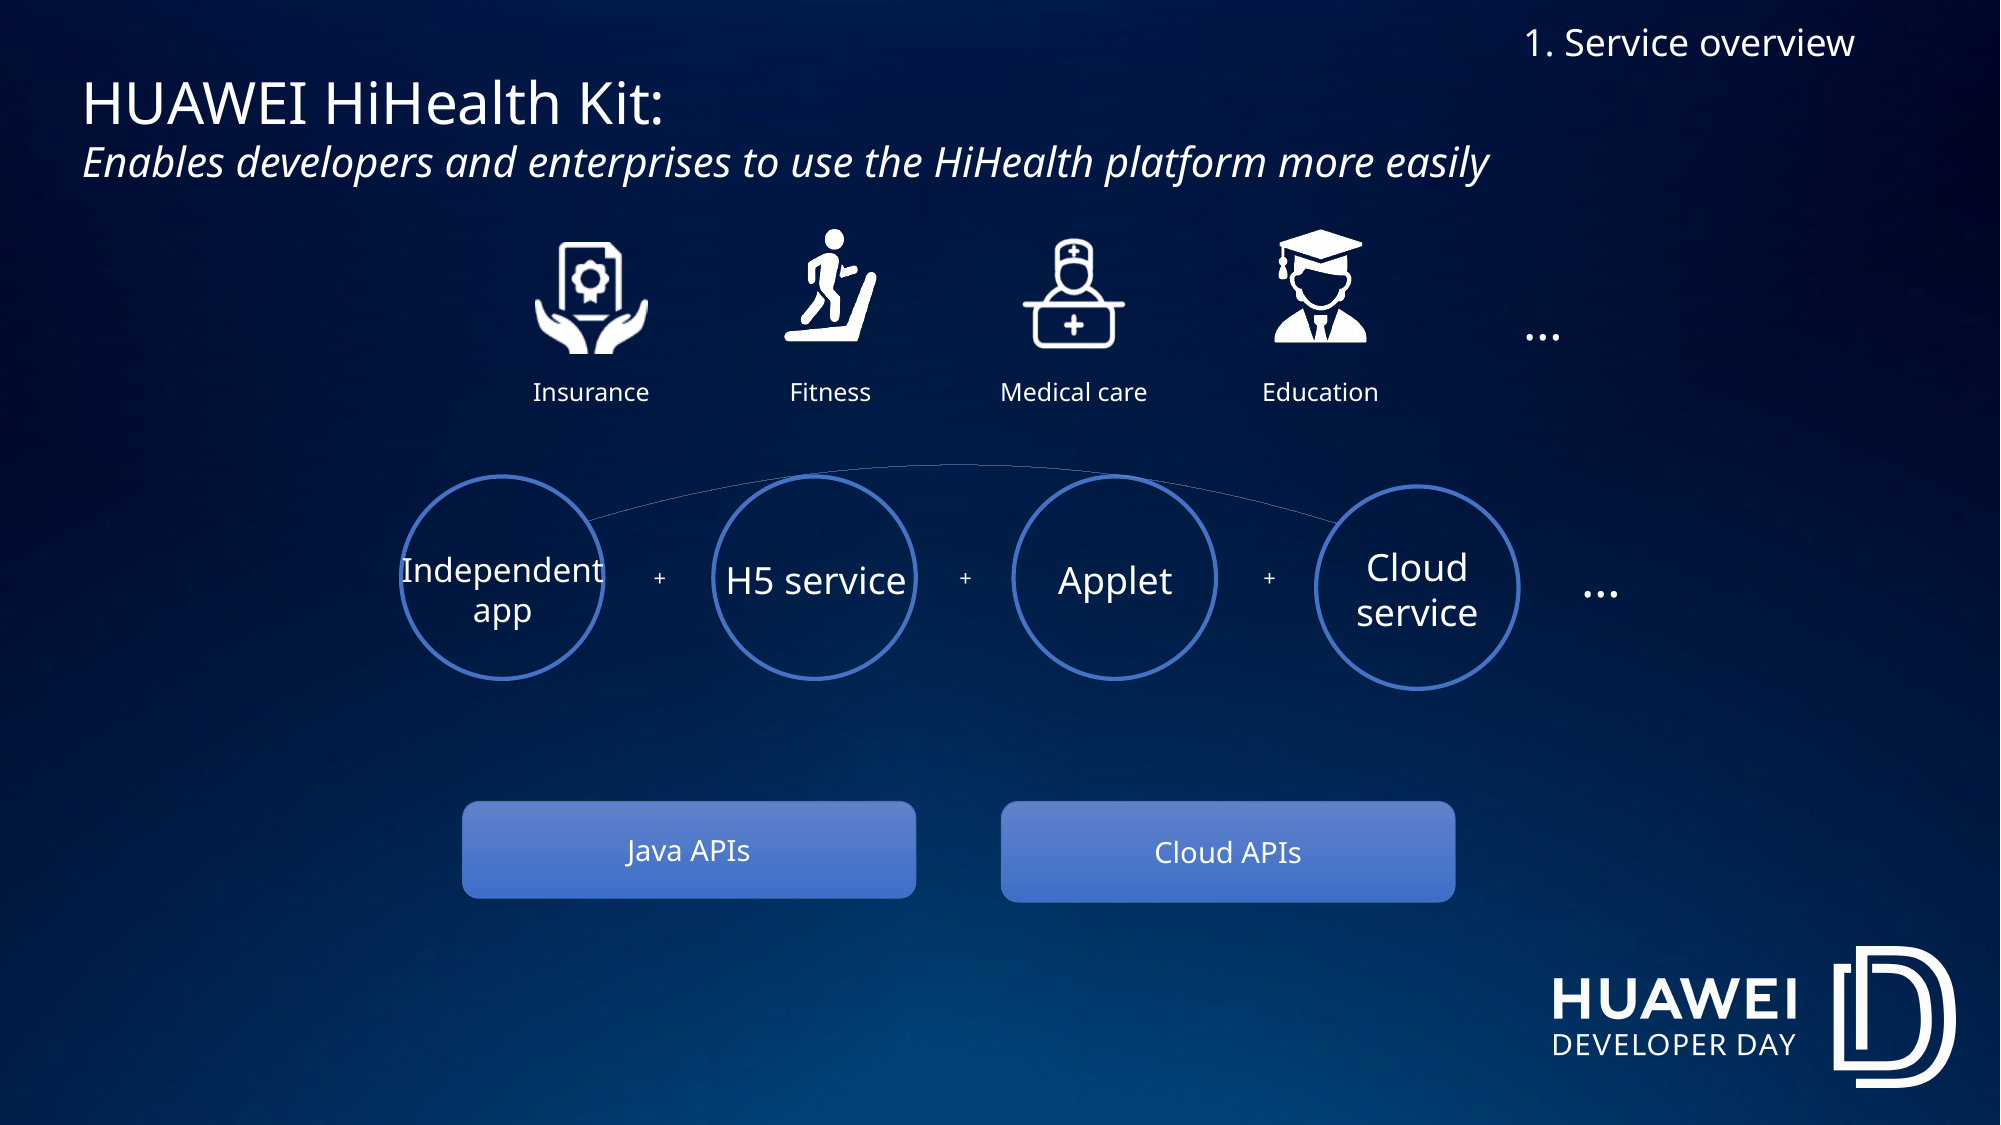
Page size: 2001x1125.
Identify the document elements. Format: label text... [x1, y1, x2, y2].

text_box Cloud service [1308, 532, 1527, 646]
text_box + [641, 552, 678, 603]
picture [0, 0, 2000, 1125]
text_box [423, 641, 582, 679]
text_box [1332, 486, 1502, 532]
text_box Applet [1046, 545, 1185, 614]
text_box [720, 614, 910, 679]
text_box H5 service [713, 545, 919, 614]
text_box … [1511, 278, 1575, 362]
text_box [1334, 646, 1501, 689]
text_box Fitness [777, 364, 884, 418]
text_box … [1569, 536, 1633, 620]
text_box [588, 464, 1338, 524]
text_box + [1251, 552, 1288, 603]
text_box Insurance [521, 364, 662, 418]
text_box Independent app [389, 537, 617, 641]
text_box Java APIs [462, 800, 917, 899]
text_box 1. Service overview [1508, 0, 1871, 72]
text_box Education [1250, 364, 1391, 418]
text_box HUAWEI HiHealth Kit: Enables developers and enterprises to use the HiHealth platform more easily [67, 58, 1916, 194]
text_box [409, 476, 595, 537]
text_box Medical care [988, 364, 1160, 418]
text_box + [947, 552, 984, 603]
text_box [1013, 523, 1217, 679]
text_box [718, 522, 911, 545]
text_box Cloud APIs [1000, 800, 1456, 903]
